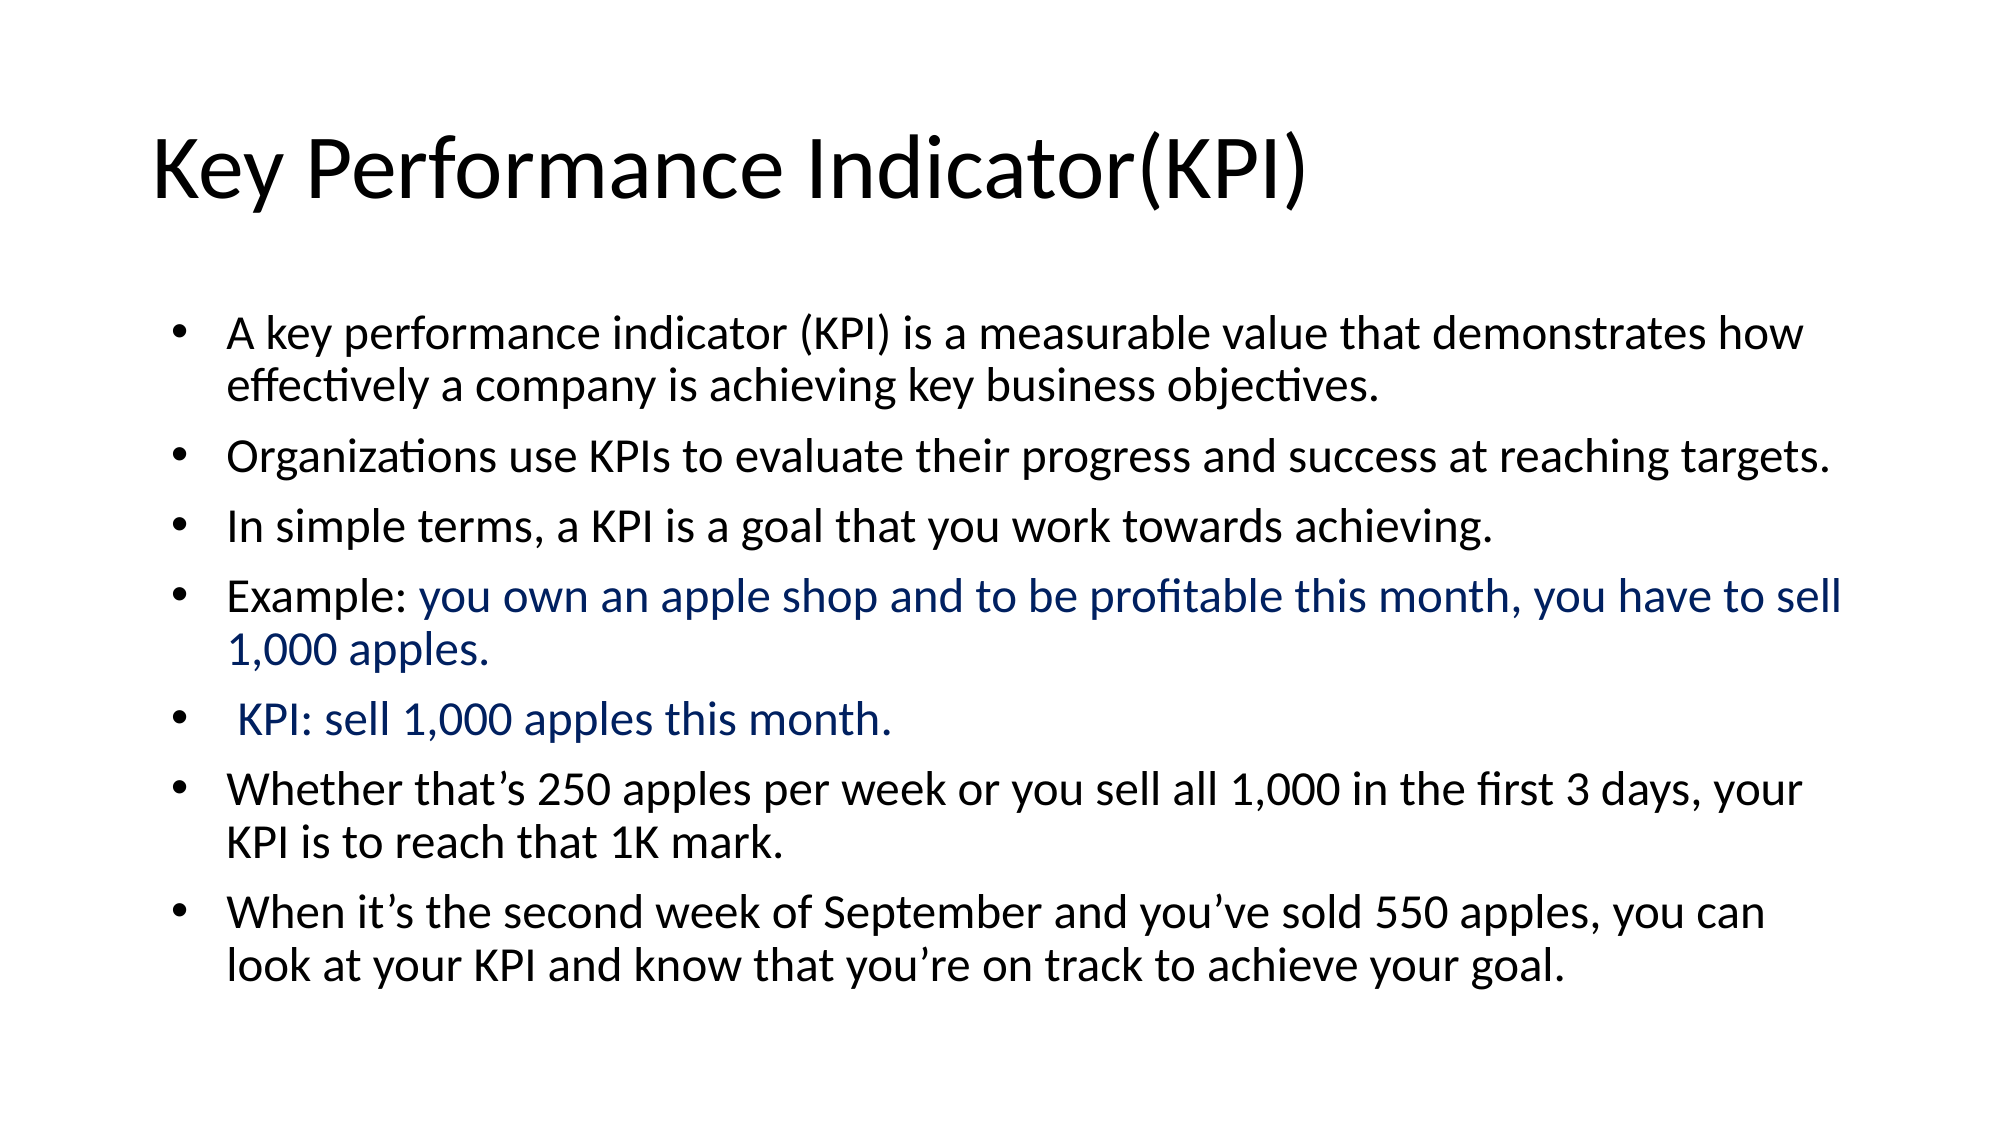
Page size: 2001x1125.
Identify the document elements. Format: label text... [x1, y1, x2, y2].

title Key Performance Indicator(KPI) [137, 59, 1863, 278]
list A key performance indicator (KPI) is a measurable value that demonstrates how effectively a company is achieving key business objectives. Organizations use KPIs to evaluate their progress and success at reaching targets. In simple terms, a KPI is a goal that you work towards achieving. Example: you own an apple shop and to be profitable this month, you have to sell 1,000 apples. KPI: sell 1,000 apples this month. Whether that’s 250 apples per week or you sell all 1,000 in the first 3 days, your KPI is to reach that 1K mark. When it’s the second week of September and you’ve sold 550 apples, you can look at your KPI and know that you’re on track to achieve your goal. [137, 299, 1863, 1014]
